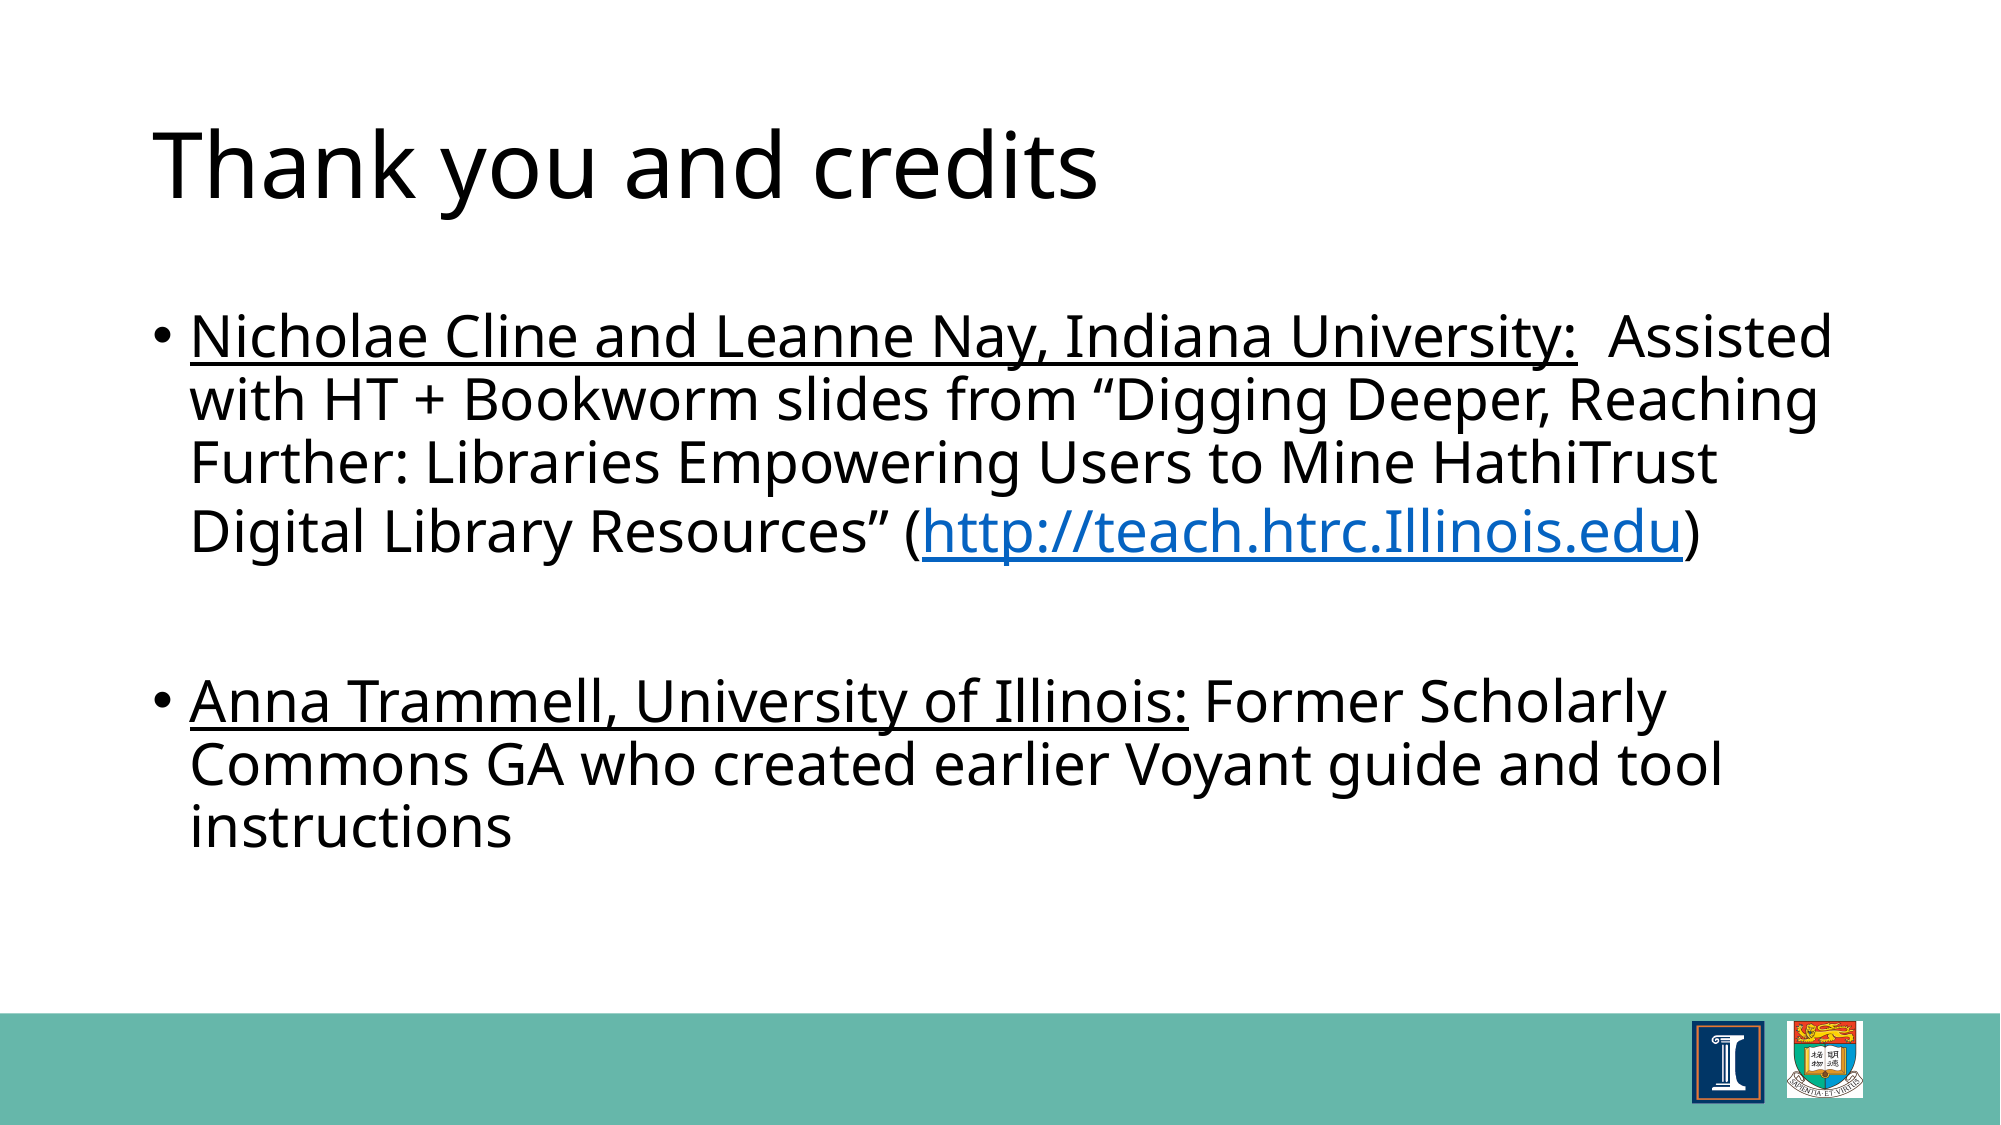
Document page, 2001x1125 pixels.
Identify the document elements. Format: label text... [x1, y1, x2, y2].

list Nicholae Cline and Leanne Nay, Indiana University: Assisted with HT + Bookworm slides from “Digging Deeper, Reaching Further: Libraries Empowering Users to Mine HathiTrust Digital Library Resources” (http://teach.htrc.Illinois.edu) Anna Trammell, University of Illinois: Former Scholarly Commons GA who created earlier Voyant guide and tool instructions [137, 299, 1863, 966]
title Thank you and credits [137, 59, 1863, 278]
picture [1692, 1021, 1765, 1104]
picture [1787, 1021, 1863, 1098]
